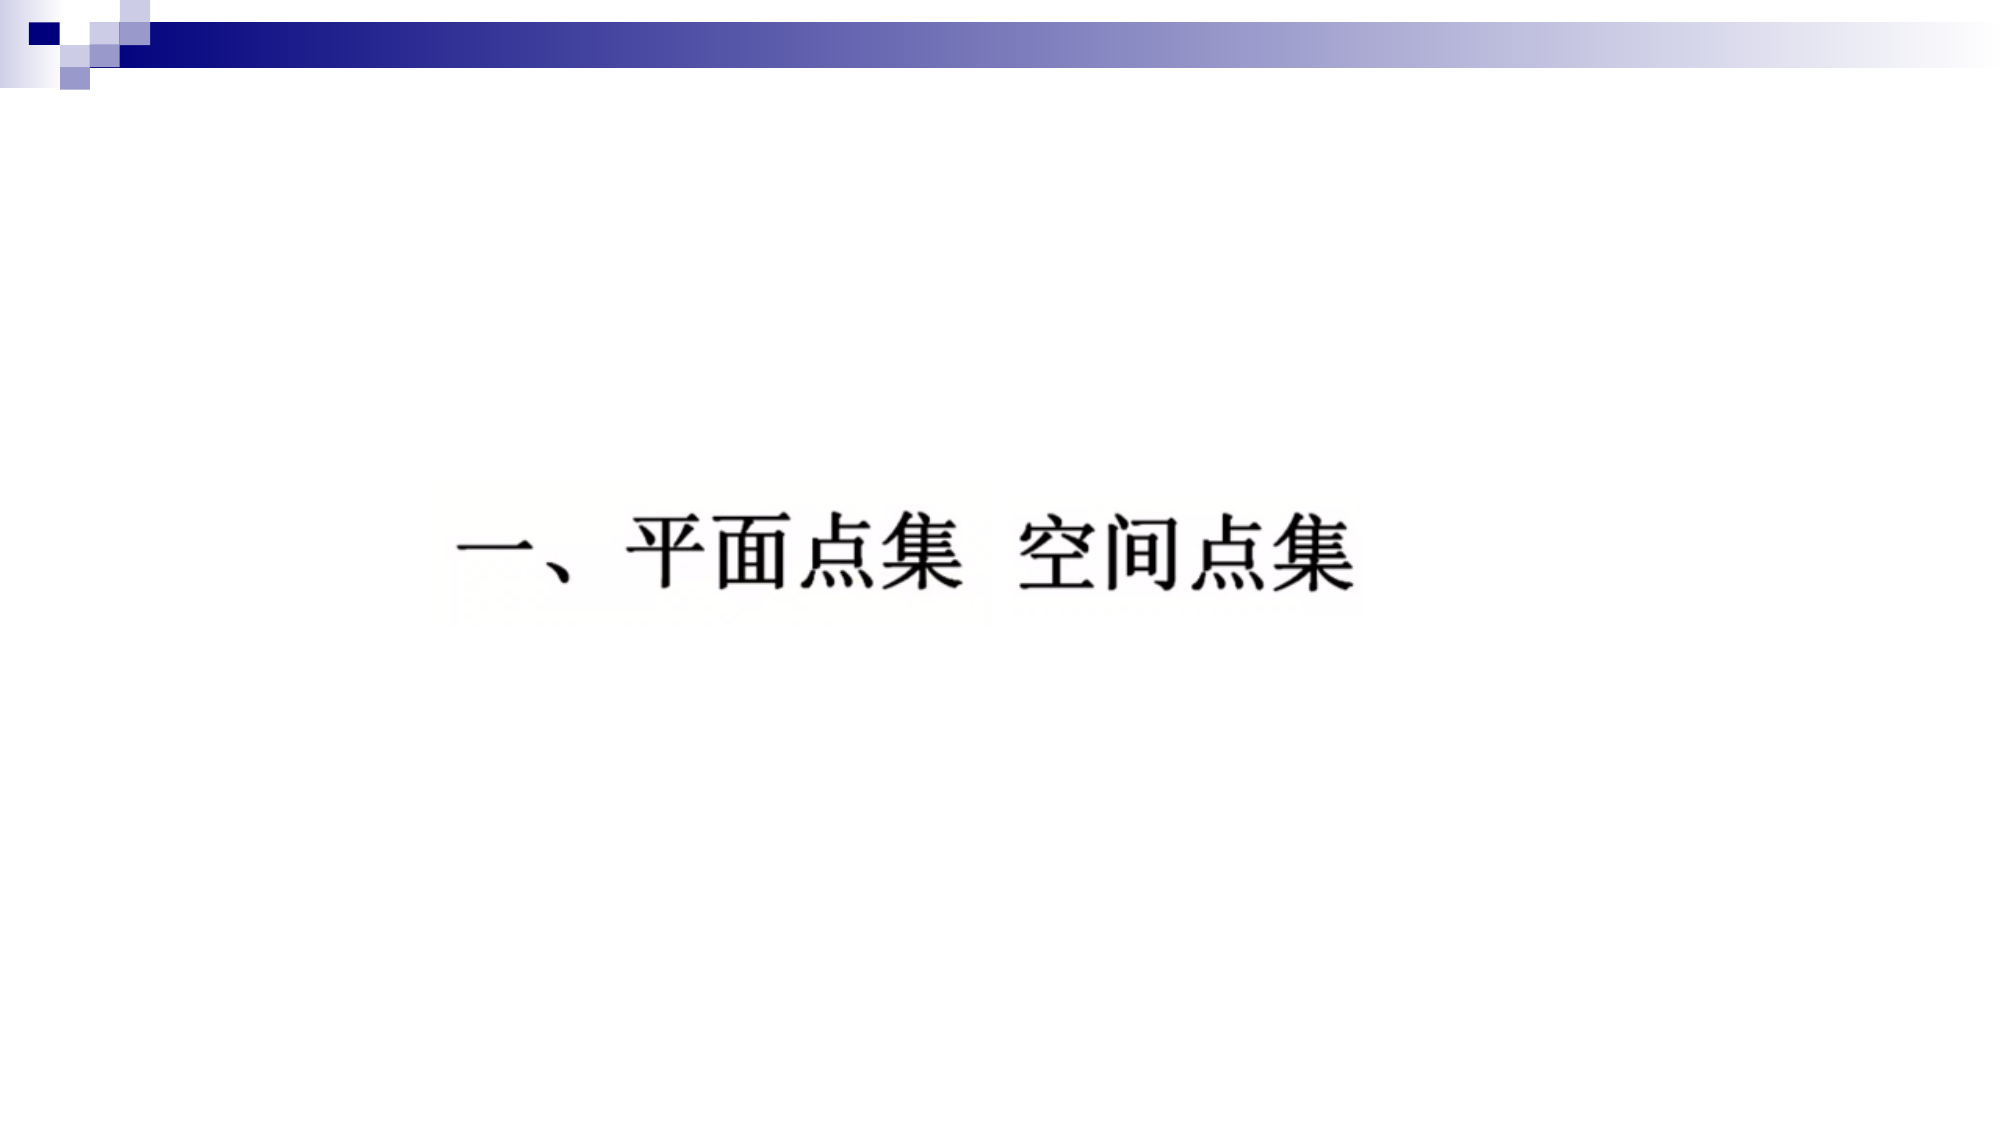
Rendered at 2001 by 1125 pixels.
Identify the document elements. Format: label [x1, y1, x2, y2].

picture [1007, 498, 1364, 615]
picture [428, 484, 991, 627]
